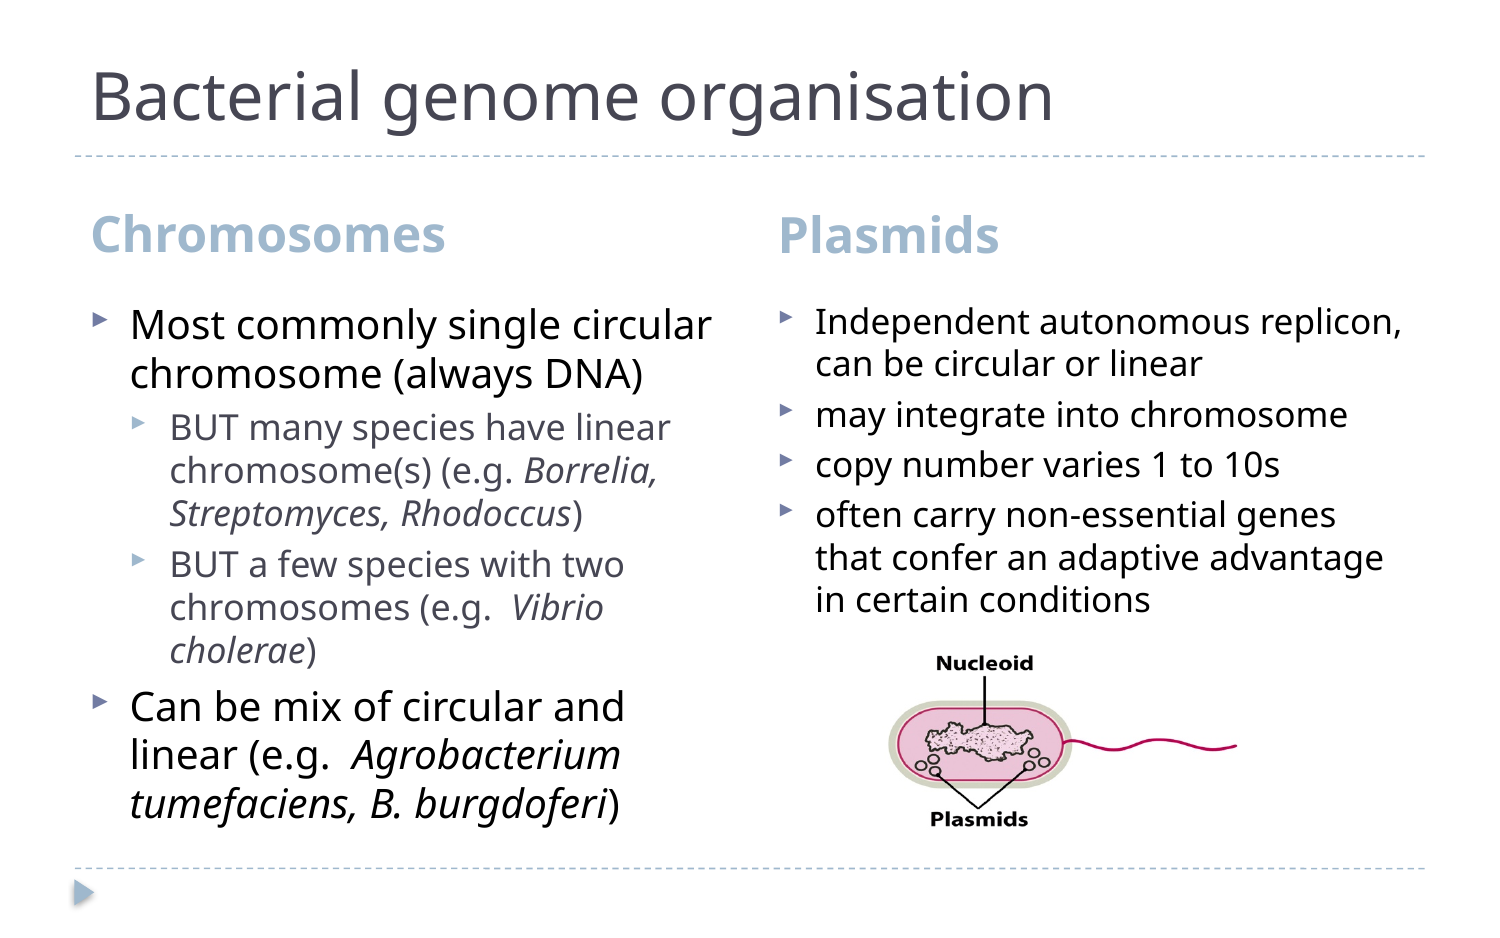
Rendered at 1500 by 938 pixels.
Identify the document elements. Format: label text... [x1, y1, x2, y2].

list Chromosomes [75, 175, 738, 270]
picture [882, 645, 1240, 863]
title Bacterial genome organisation [75, 31, 1425, 157]
list Most commonly single circular chromosome (always DNA) BUT many species have linear chromosome(s) (e.g. Borrelia, Streptomyces, Rhodoccus) BUT a few species with two chromosomes (e.g. Vibrio cholerae) Can be mix of circular and linear (e.g. Agrobacterium tumefaciens, B. burgdoferi) [75, 291, 738, 844]
list Plasmids [762, 177, 1426, 271]
list Independent autonomous replicon, can be circular or linear may integrate into chromosome copy number varies 1 to 10s often carry non-essential genes that confer an adaptive advantage in certain conditions [762, 291, 1425, 633]
